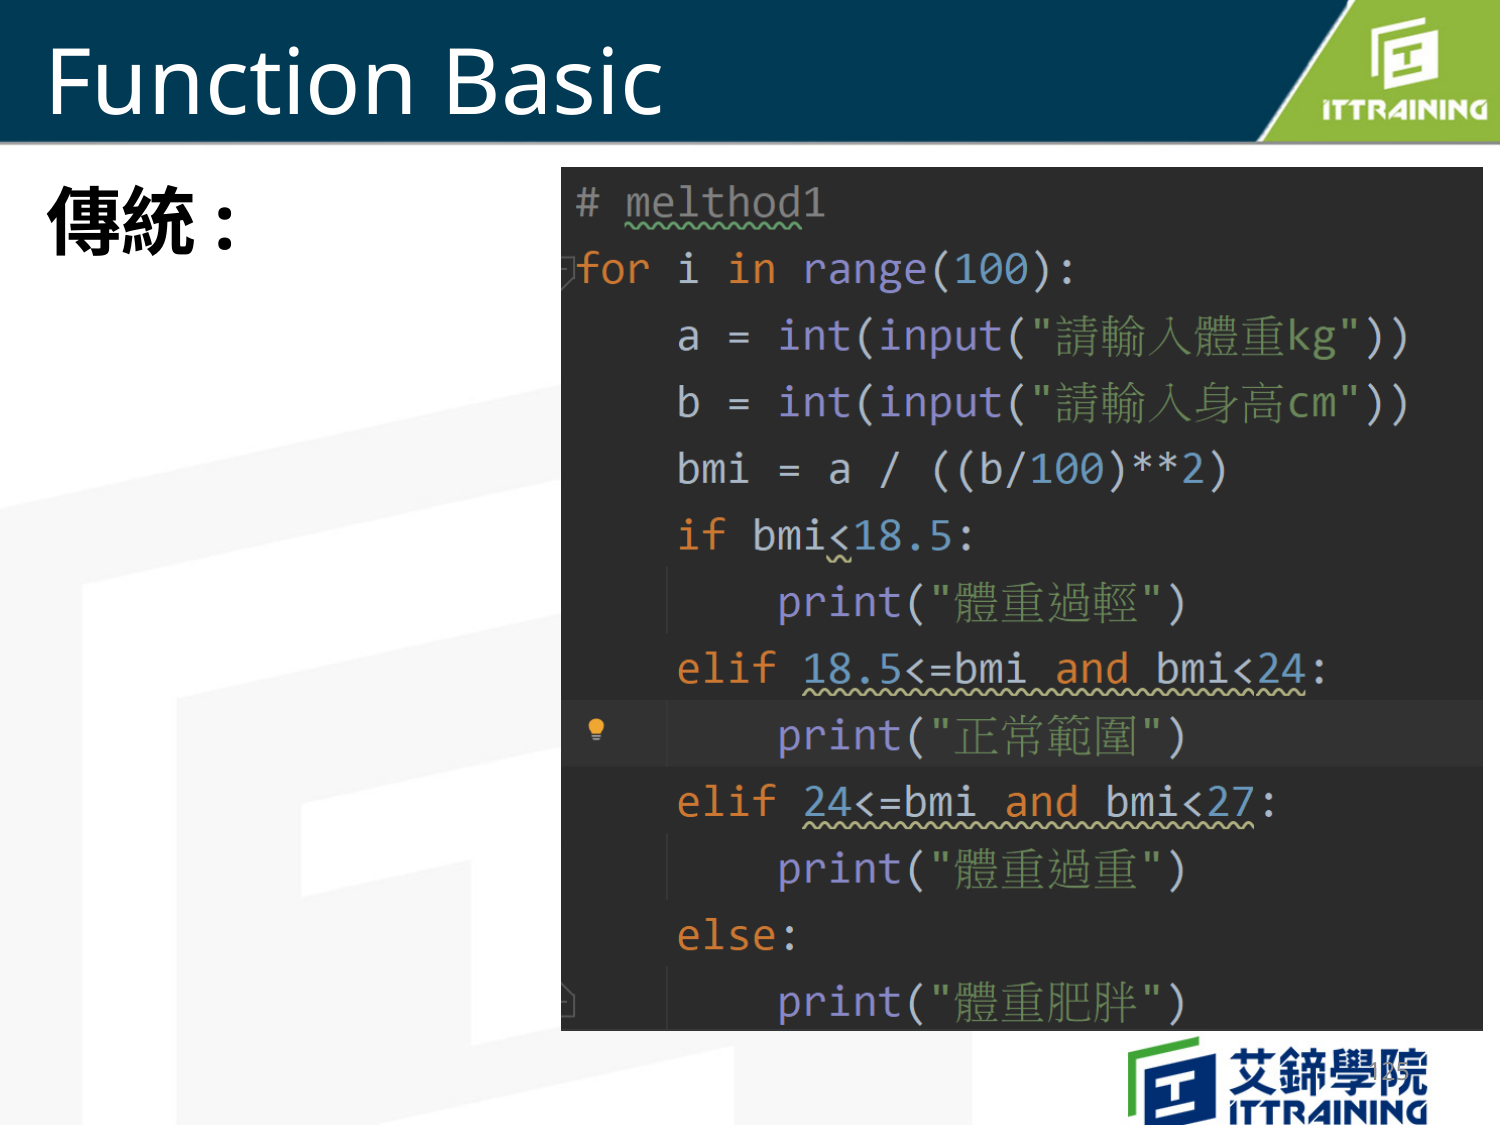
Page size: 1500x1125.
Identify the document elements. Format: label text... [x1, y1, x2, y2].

list 傳統: [31, 167, 558, 910]
slide_number 125 [1074, 1042, 1425, 1103]
picture [0, 0, 1500, 1125]
title Function Basic [29, 0, 1380, 172]
